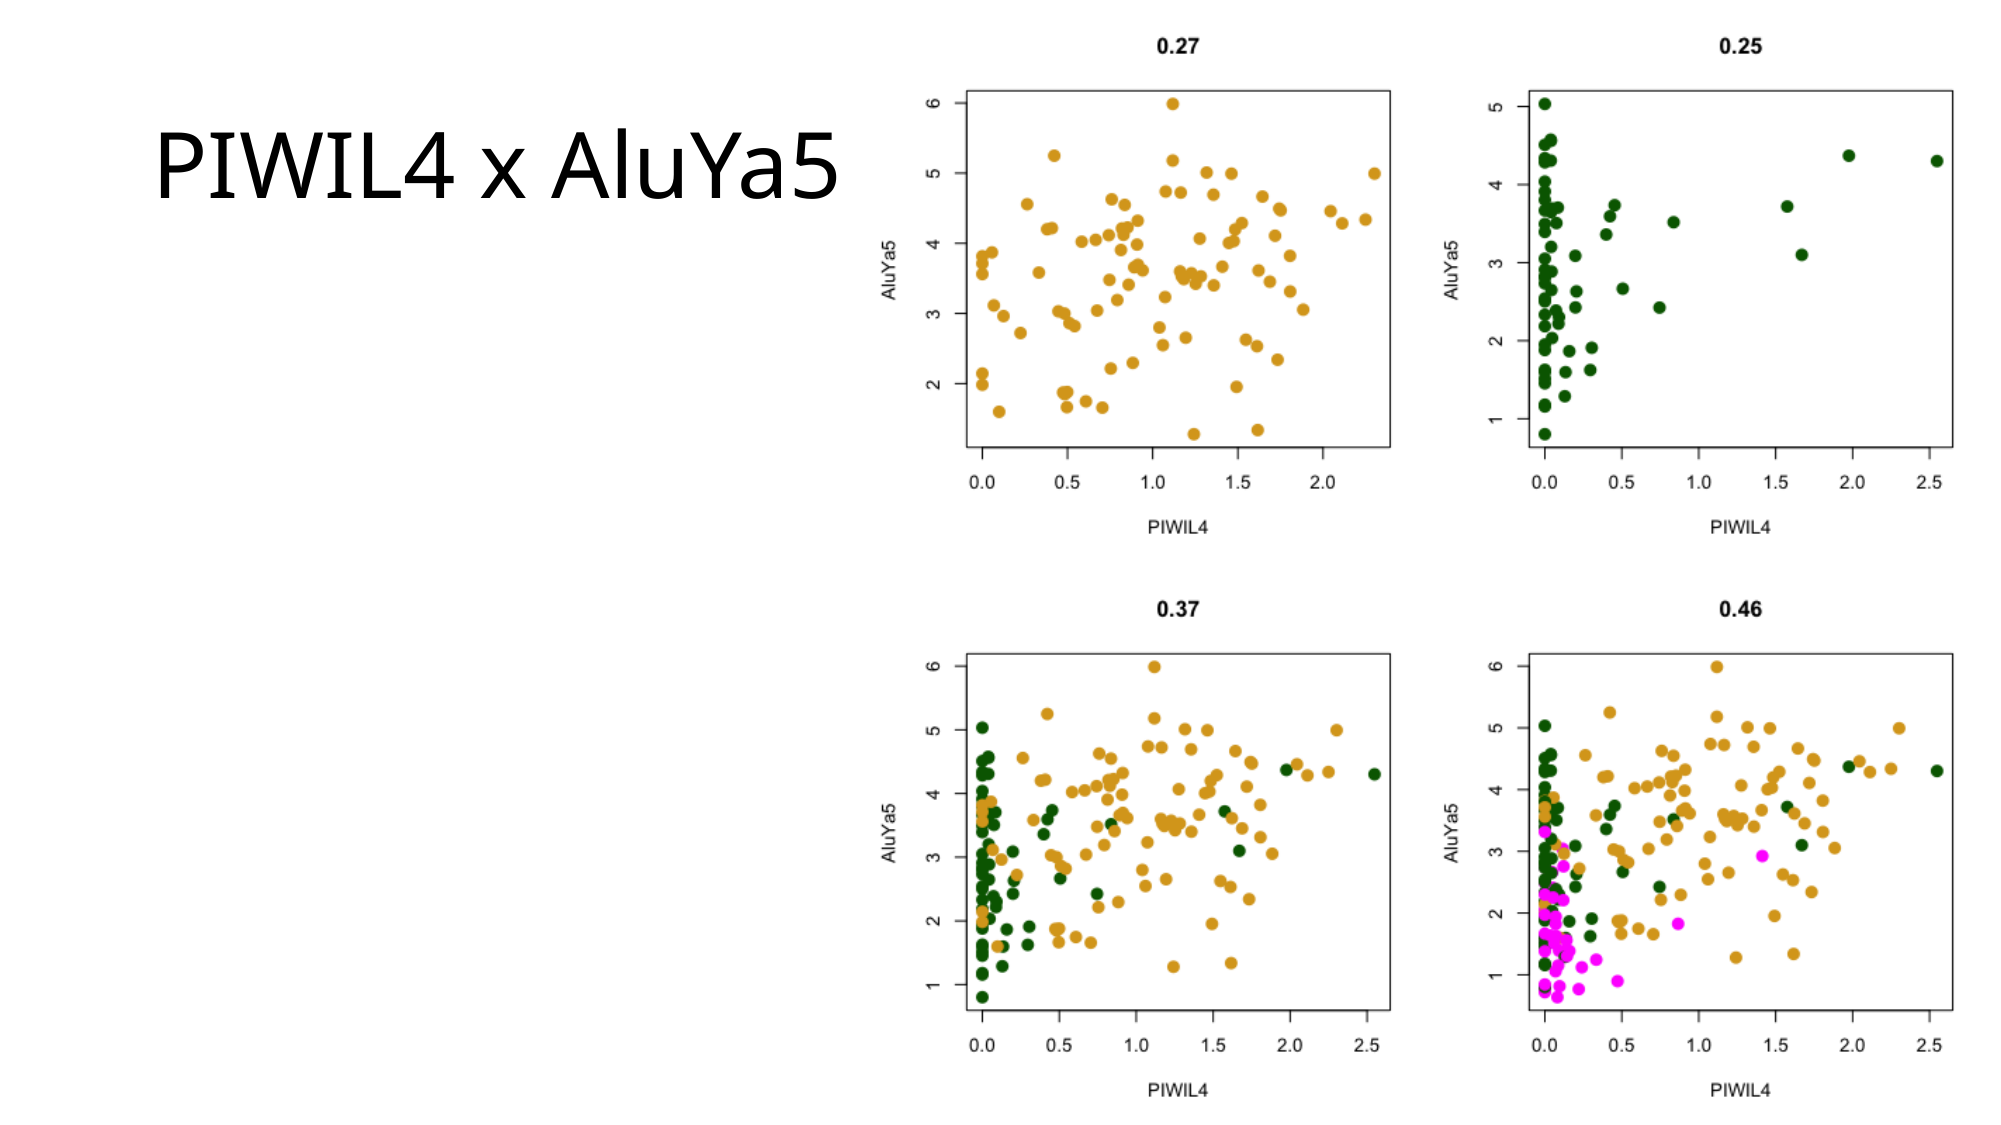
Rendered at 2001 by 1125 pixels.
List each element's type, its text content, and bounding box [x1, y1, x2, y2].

picture [874, 0, 2000, 1125]
title PIWIL4 x AluYa5 [137, 59, 874, 278]
